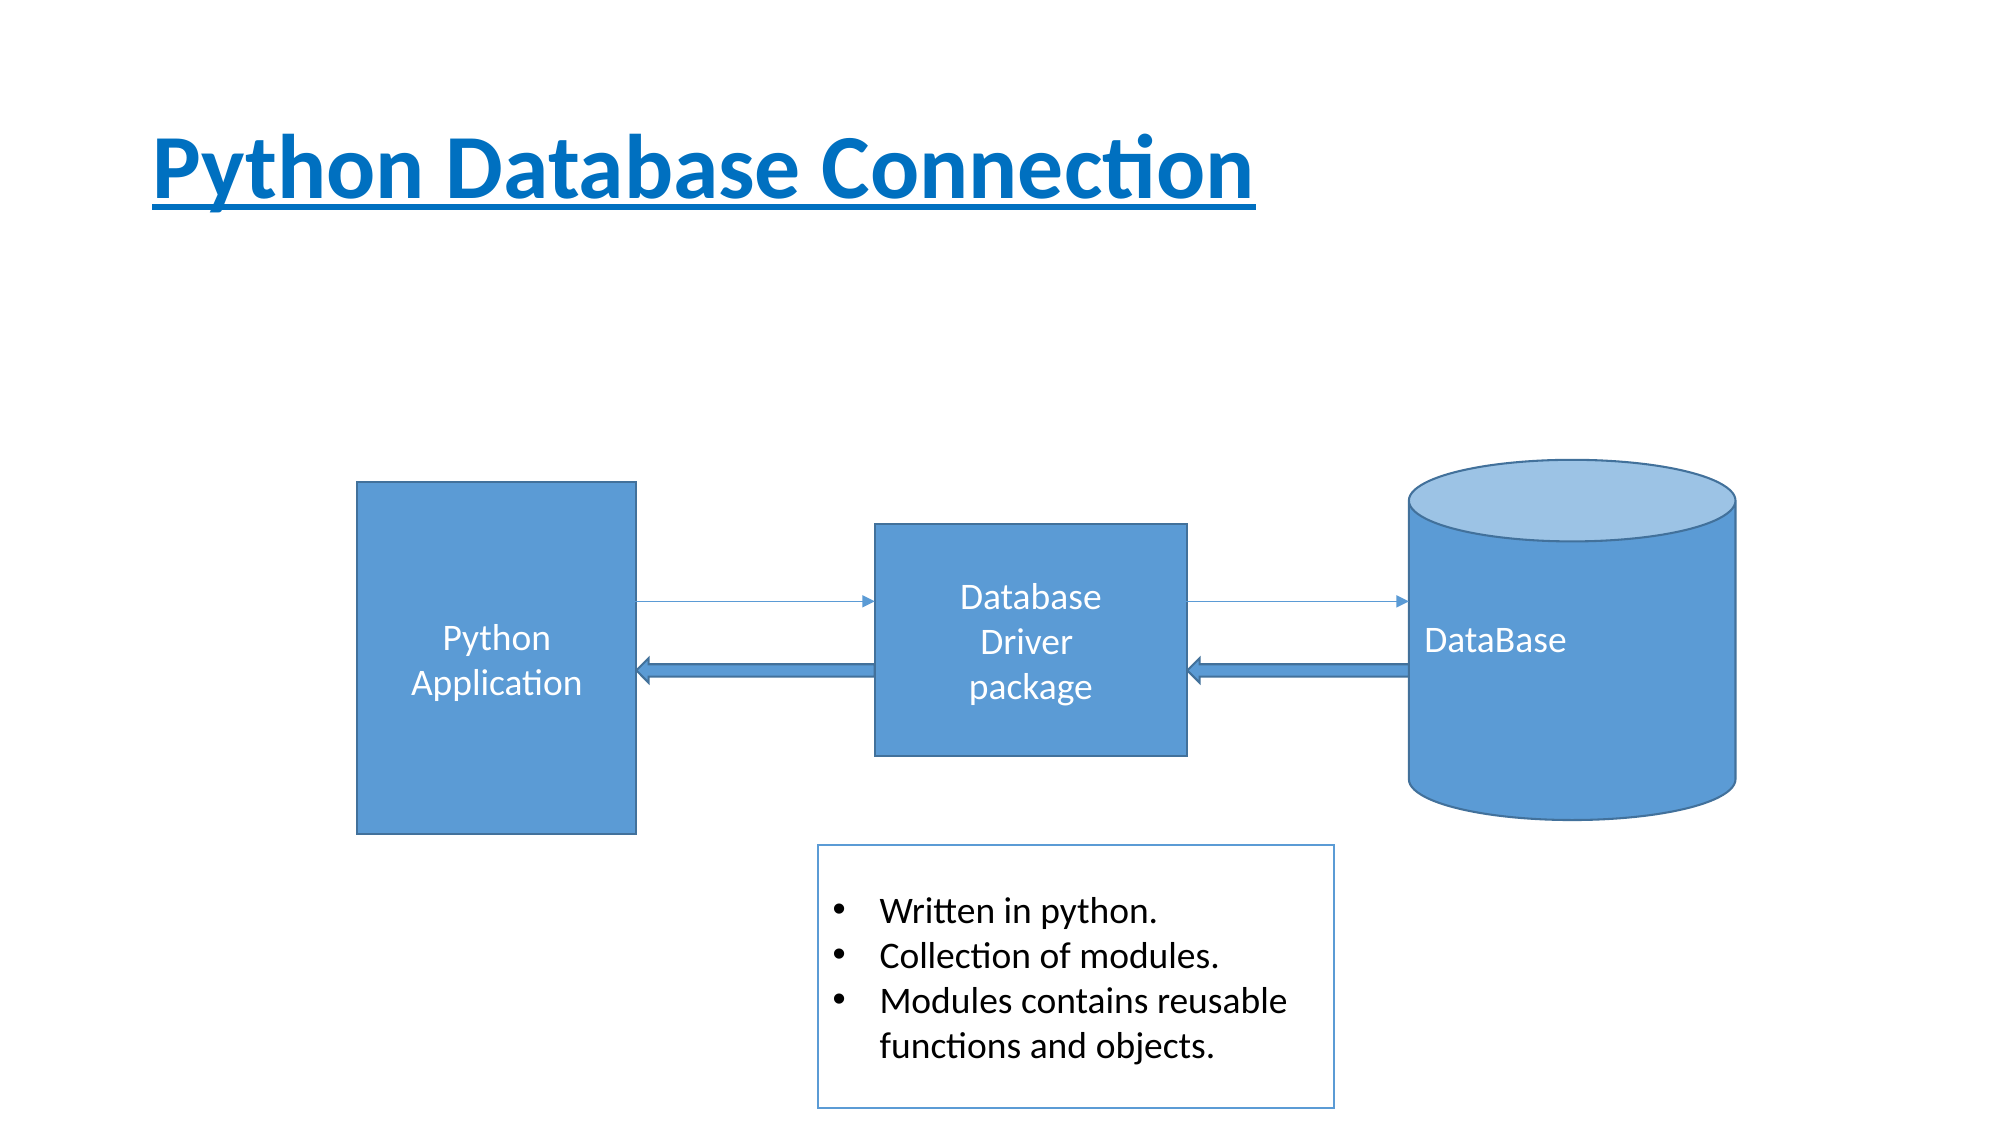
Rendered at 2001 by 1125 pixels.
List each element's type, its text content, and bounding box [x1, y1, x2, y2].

text_box Python Application [357, 482, 637, 834]
title Python Database Connection [137, 59, 1863, 278]
text_box DataBase [1408, 459, 1736, 821]
text_box [1187, 658, 1409, 683]
text_box Database Driver package [874, 524, 1188, 756]
text_box Written in python. Collection of modules. Modules contains reusable functions and objects. [817, 845, 1335, 1108]
text_box [636, 658, 875, 683]
